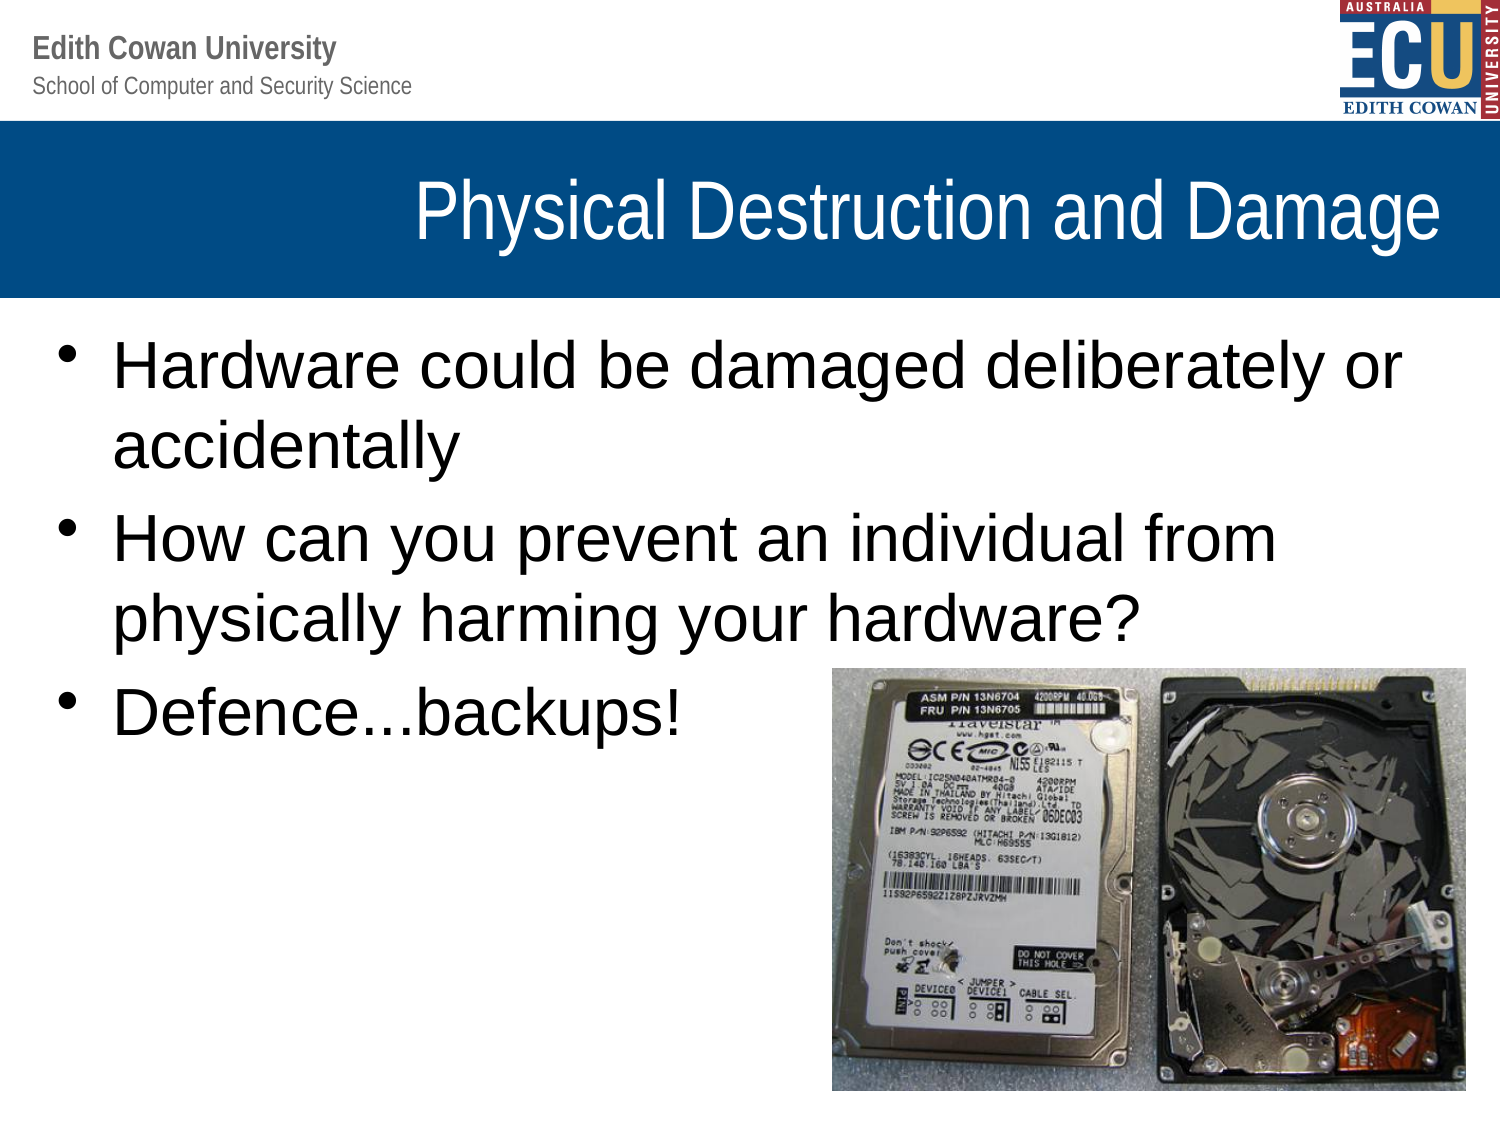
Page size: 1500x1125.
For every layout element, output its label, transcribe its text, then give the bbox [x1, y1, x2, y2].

title Physical Destruction and Damage [40, 123, 1460, 289]
picture [1340, 0, 1500, 119]
list Hardware could be damaged deliberately or accidentally How can you prevent an individual from physically harming your hardware? Defence...backups! [40, 314, 1448, 1083]
picture [832, 668, 1466, 1091]
